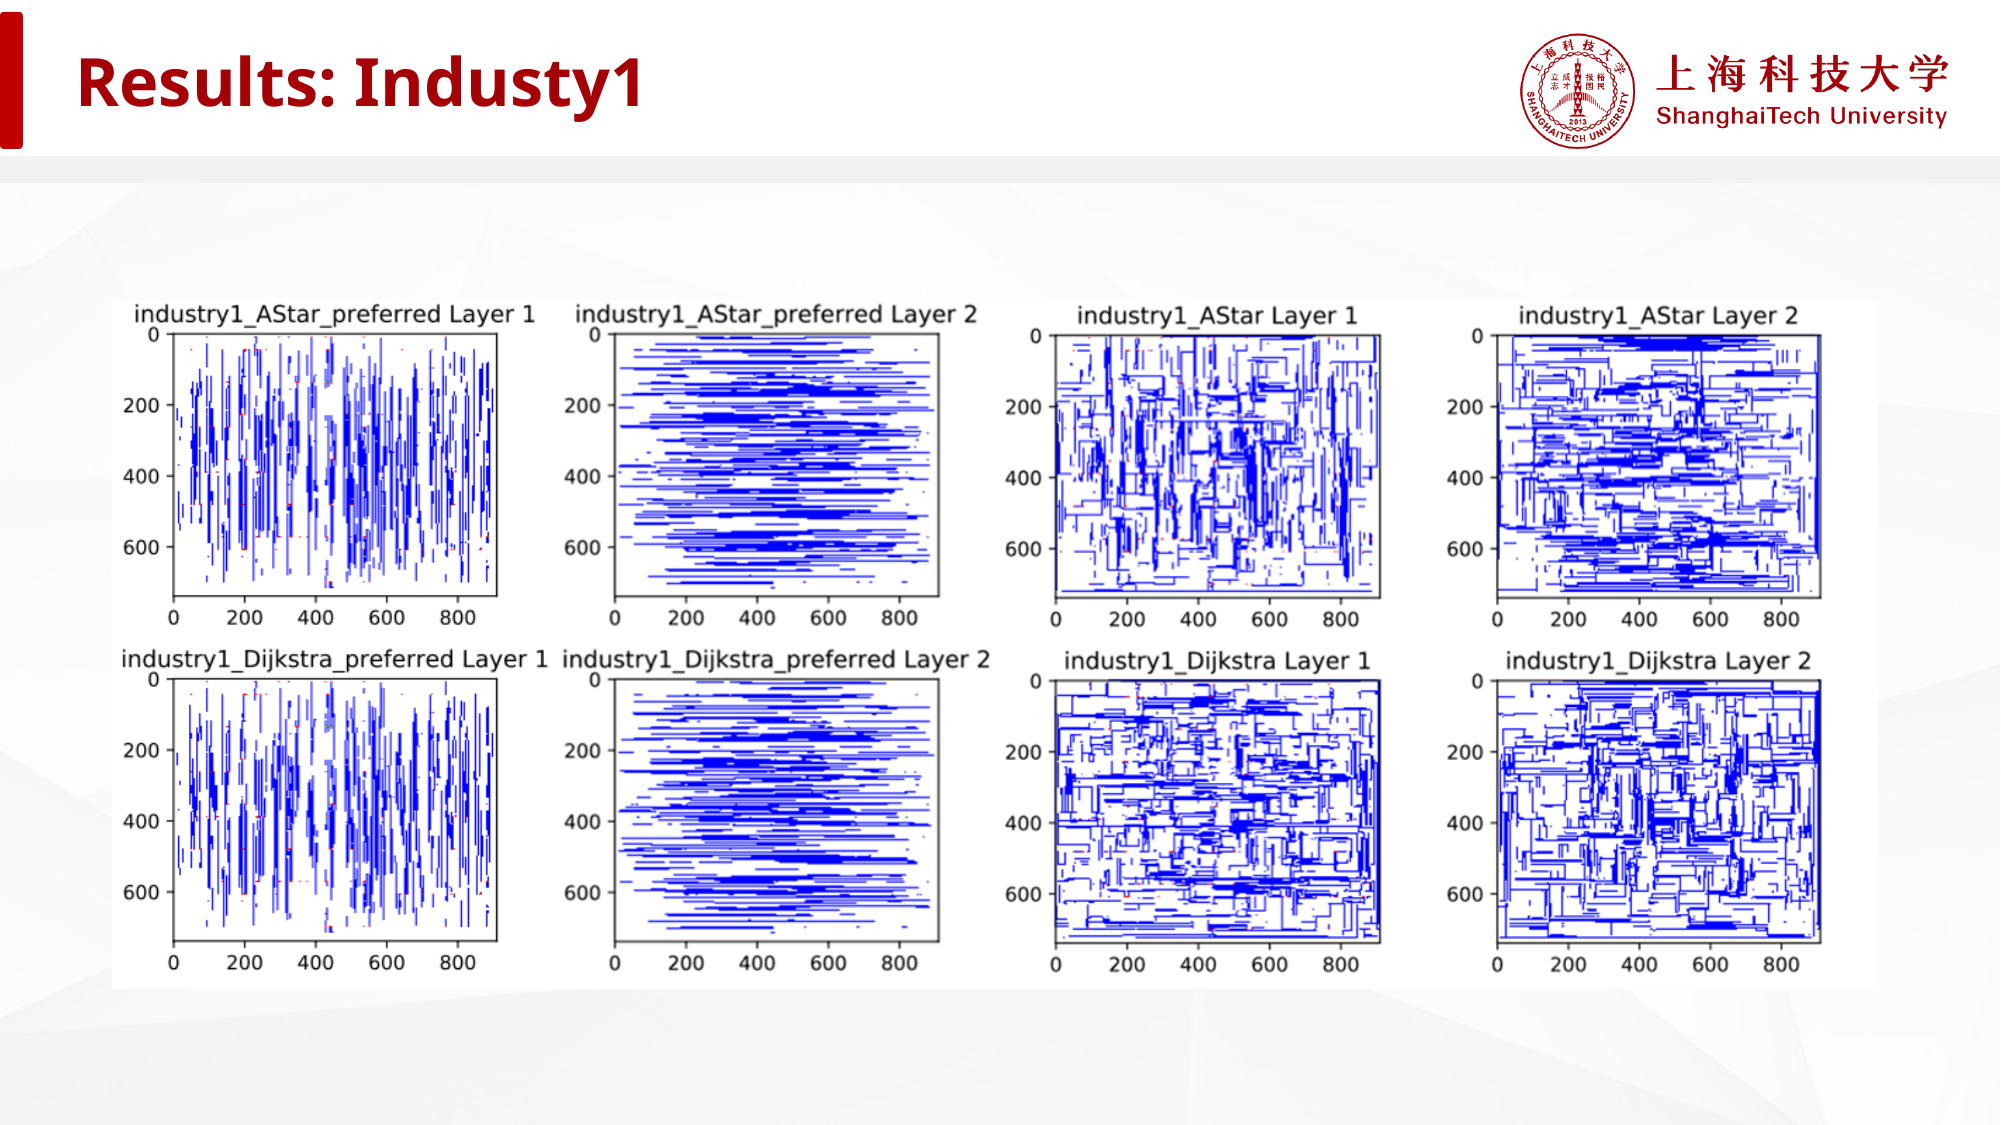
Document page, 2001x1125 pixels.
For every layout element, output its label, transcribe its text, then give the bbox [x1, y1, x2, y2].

picture [111, 300, 1878, 989]
picture [1520, 33, 1948, 149]
text_box Results: Industy1 [60, 32, 1195, 128]
